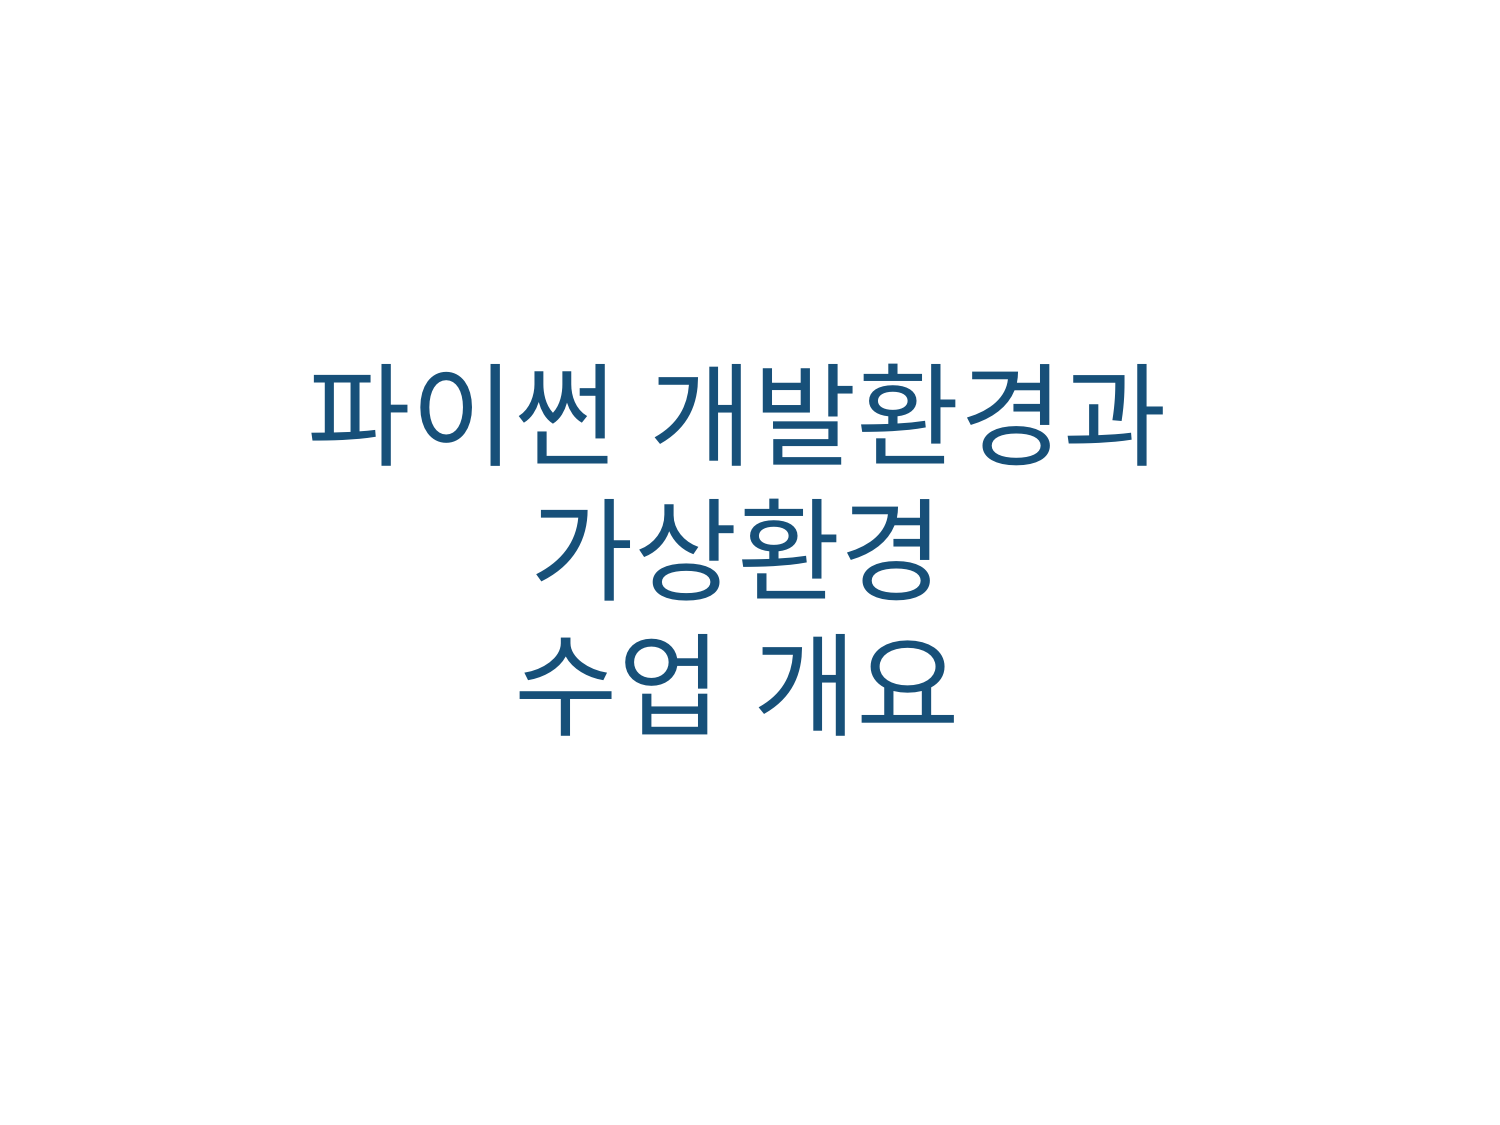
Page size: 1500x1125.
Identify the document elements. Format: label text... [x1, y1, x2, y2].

text_box 파이썬 개발환경과 가상환경 수업 개요 [292, 337, 1183, 758]
